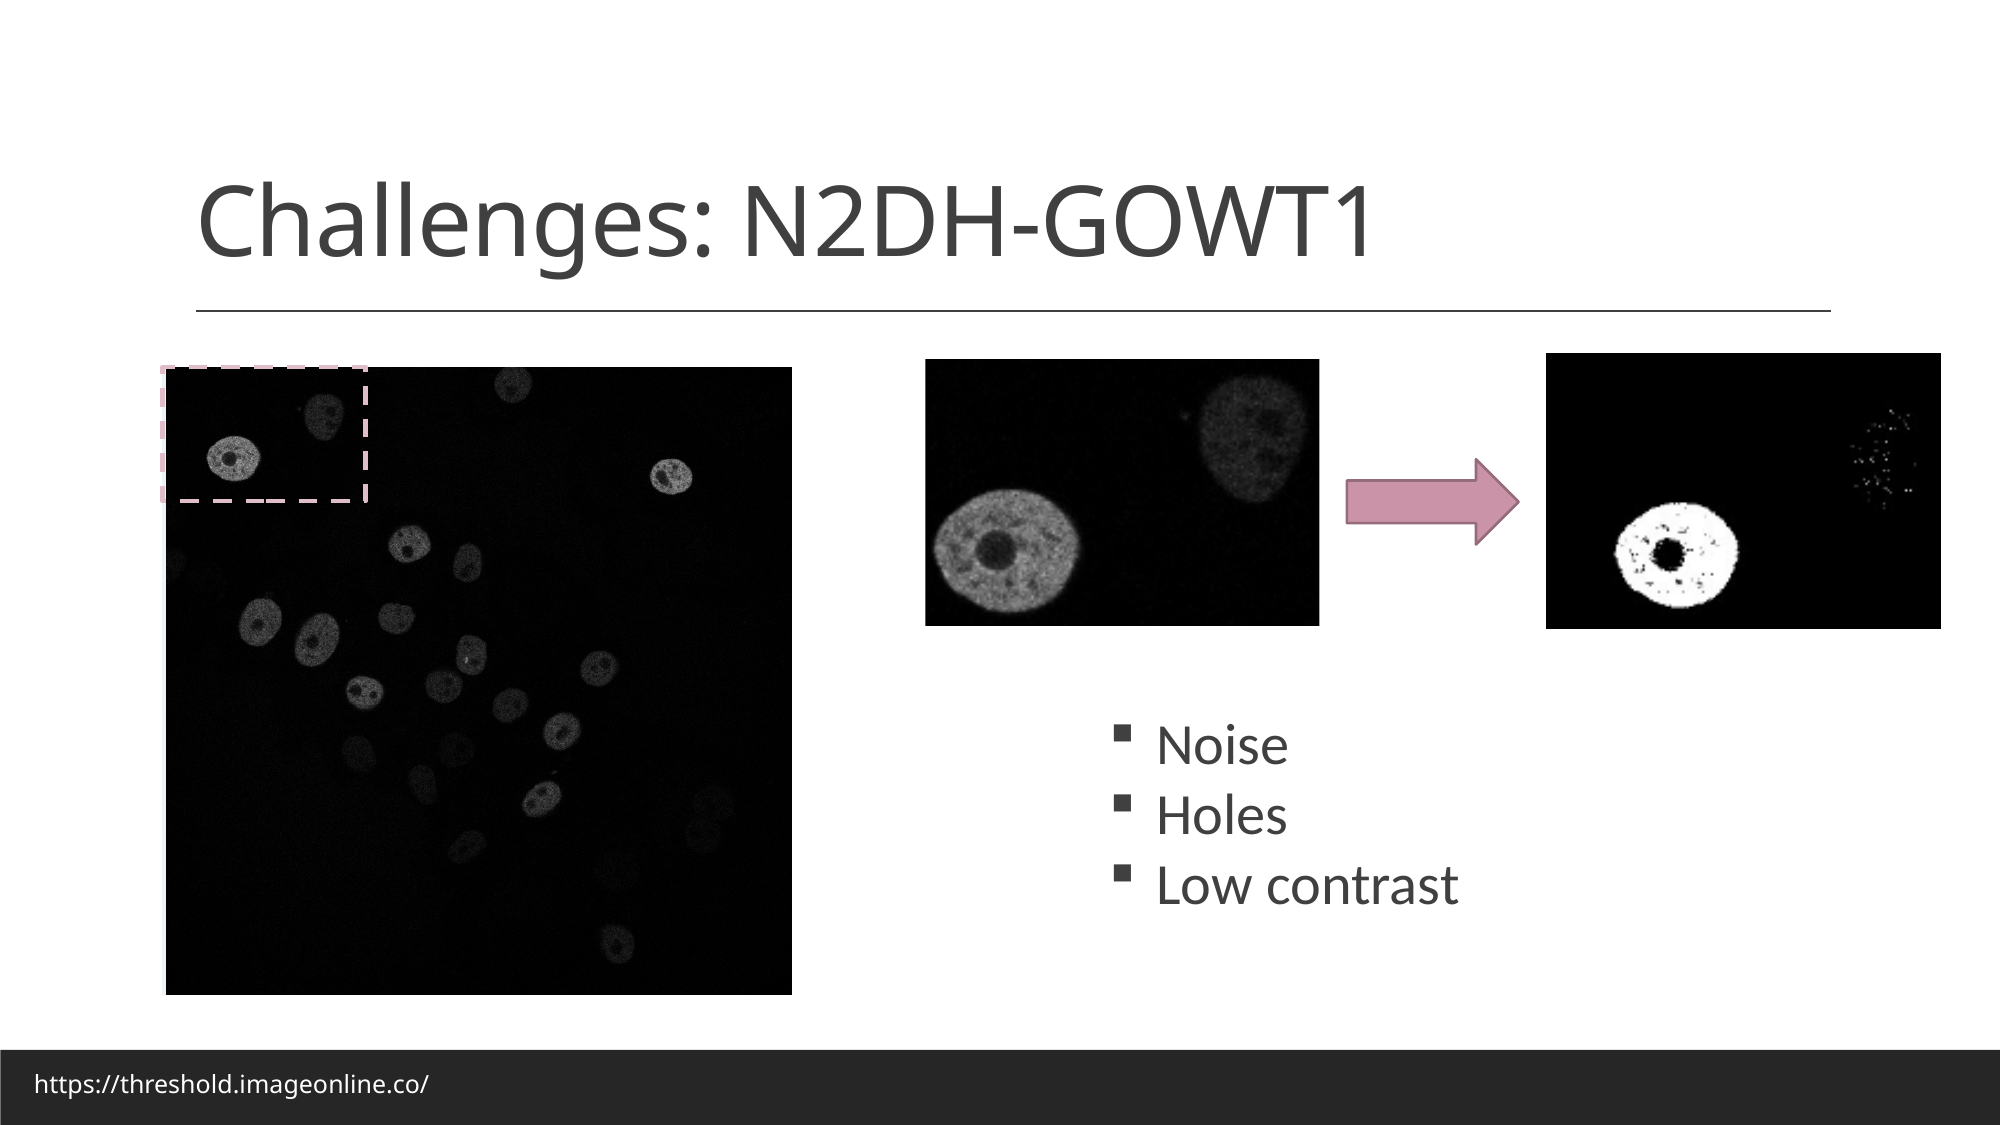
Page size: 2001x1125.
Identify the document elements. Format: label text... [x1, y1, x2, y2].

text_box https://threshold.imageonline.co/ [19, 1061, 722, 1106]
text_box [1345, 457, 1520, 546]
picture [924, 358, 1320, 627]
text_box Noise Holes Low contrast [1094, 698, 2000, 969]
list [162, 366, 792, 996]
picture [1545, 352, 1941, 629]
title Challenges: N2DH-GOWT1 [180, 47, 1830, 285]
